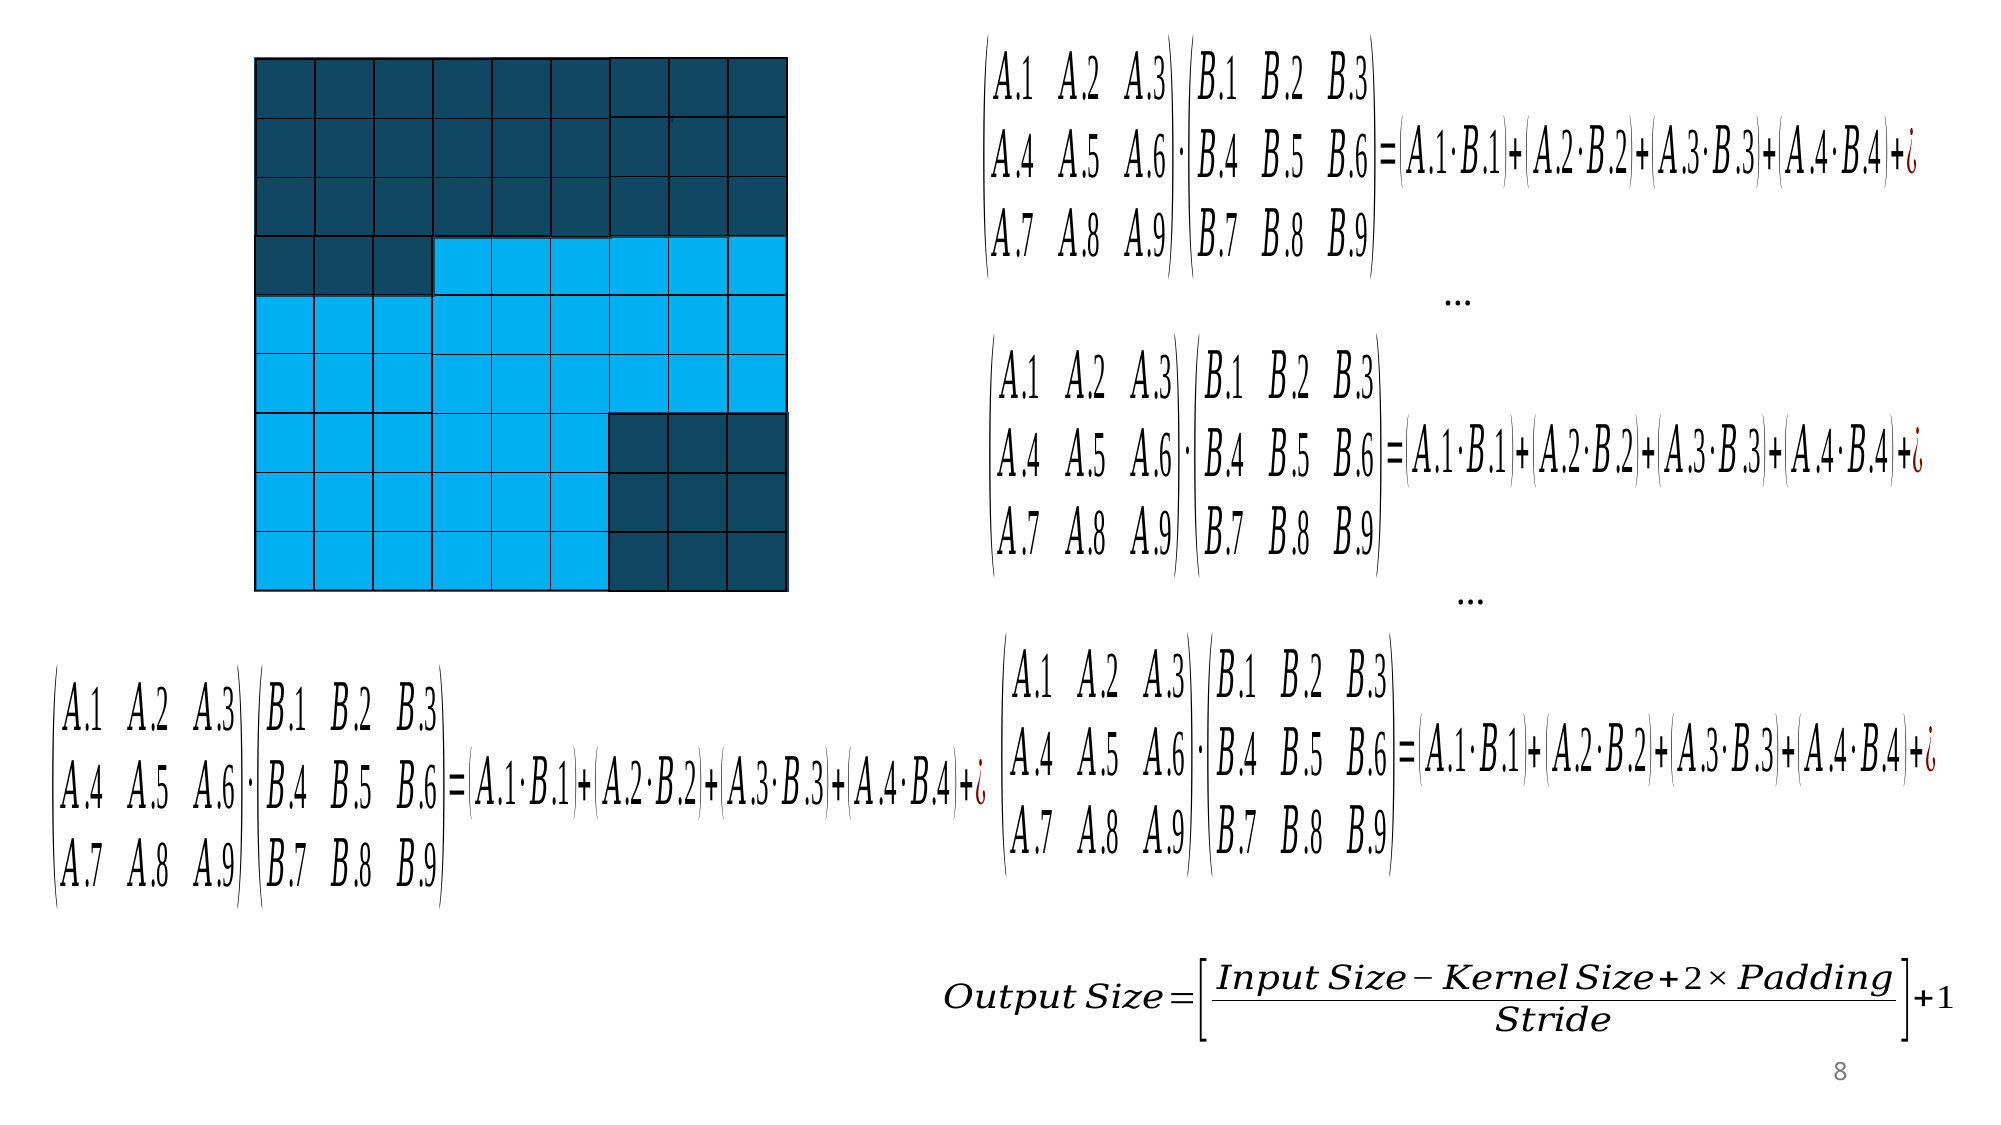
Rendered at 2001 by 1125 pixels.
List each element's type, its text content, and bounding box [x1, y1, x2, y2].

table_cell [316, 178, 373, 236]
table_cell [611, 118, 668, 176]
table_cell [374, 532, 431, 590]
table_cell [492, 473, 550, 531]
table_cell [611, 177, 668, 235]
table_cell [728, 474, 785, 531]
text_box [980, 29, 1919, 322]
table_cell [610, 533, 667, 590]
table_cell [669, 474, 726, 531]
table_cell [610, 296, 668, 354]
table_header [728, 415, 785, 472]
table_header [256, 237, 313, 294]
table_cell [316, 119, 373, 177]
table_header [315, 237, 372, 294]
table_cell [257, 178, 314, 236]
table_cell [551, 473, 608, 531]
table_header [492, 414, 550, 472]
table_cell [552, 119, 609, 177]
table_cell [433, 532, 491, 590]
table_cell [315, 295, 372, 353]
table_cell [315, 354, 372, 412]
table_cell [257, 119, 314, 177]
table_header [256, 414, 313, 472]
table_cell [256, 354, 313, 412]
table_header [729, 237, 786, 294]
table_cell [374, 473, 431, 531]
table_cell [492, 532, 550, 590]
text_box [986, 327, 1925, 621]
table_cell [256, 295, 313, 353]
table_header [316, 60, 373, 118]
table_header [610, 415, 667, 472]
table_header [610, 238, 668, 294]
table_cell [256, 532, 313, 590]
table_cell [610, 474, 667, 531]
table_cell [552, 178, 609, 236]
table_cell [375, 178, 432, 236]
table_cell [374, 295, 431, 353]
table_cell [492, 296, 550, 354]
table_cell [670, 177, 727, 235]
table_cell [669, 296, 727, 354]
table_header [375, 60, 432, 118]
table_cell [729, 355, 786, 412]
table_cell [729, 118, 786, 176]
table_cell [435, 119, 491, 177]
table_cell [551, 355, 609, 413]
table_cell [493, 178, 550, 236]
table_cell [610, 355, 668, 412]
table_header [374, 237, 431, 294]
table_header [315, 414, 372, 472]
table_cell [551, 532, 608, 590]
table_header [669, 415, 726, 472]
table_header [433, 414, 491, 472]
table_header [611, 59, 668, 116]
table_cell [729, 177, 786, 235]
table_cell [433, 473, 491, 531]
table_cell [493, 119, 550, 177]
table_cell [374, 354, 431, 412]
table_header [434, 60, 491, 118]
table_header [670, 59, 727, 116]
table_cell [729, 296, 786, 354]
table_cell [375, 119, 432, 177]
table_header [669, 238, 727, 294]
table_cell [551, 296, 609, 354]
table_header [374, 414, 431, 472]
table_cell [256, 473, 313, 531]
table_cell [433, 355, 491, 413]
table_header [729, 59, 786, 116]
table_cell [435, 178, 491, 236]
table_cell [433, 296, 491, 354]
table_cell [315, 532, 372, 590]
table_cell [315, 473, 372, 531]
table_cell [728, 533, 785, 590]
table_cell [669, 355, 727, 412]
table_header [435, 237, 491, 294]
table_header [551, 238, 609, 294]
slide_number 8 [1412, 1042, 1863, 1103]
table_header [552, 60, 609, 118]
table_header [551, 414, 608, 472]
table_cell 0 [670, 118, 727, 176]
table_header [493, 60, 550, 118]
table_cell [669, 533, 726, 590]
table_header [257, 60, 314, 118]
table_cell [492, 355, 550, 413]
table_header [492, 237, 550, 294]
